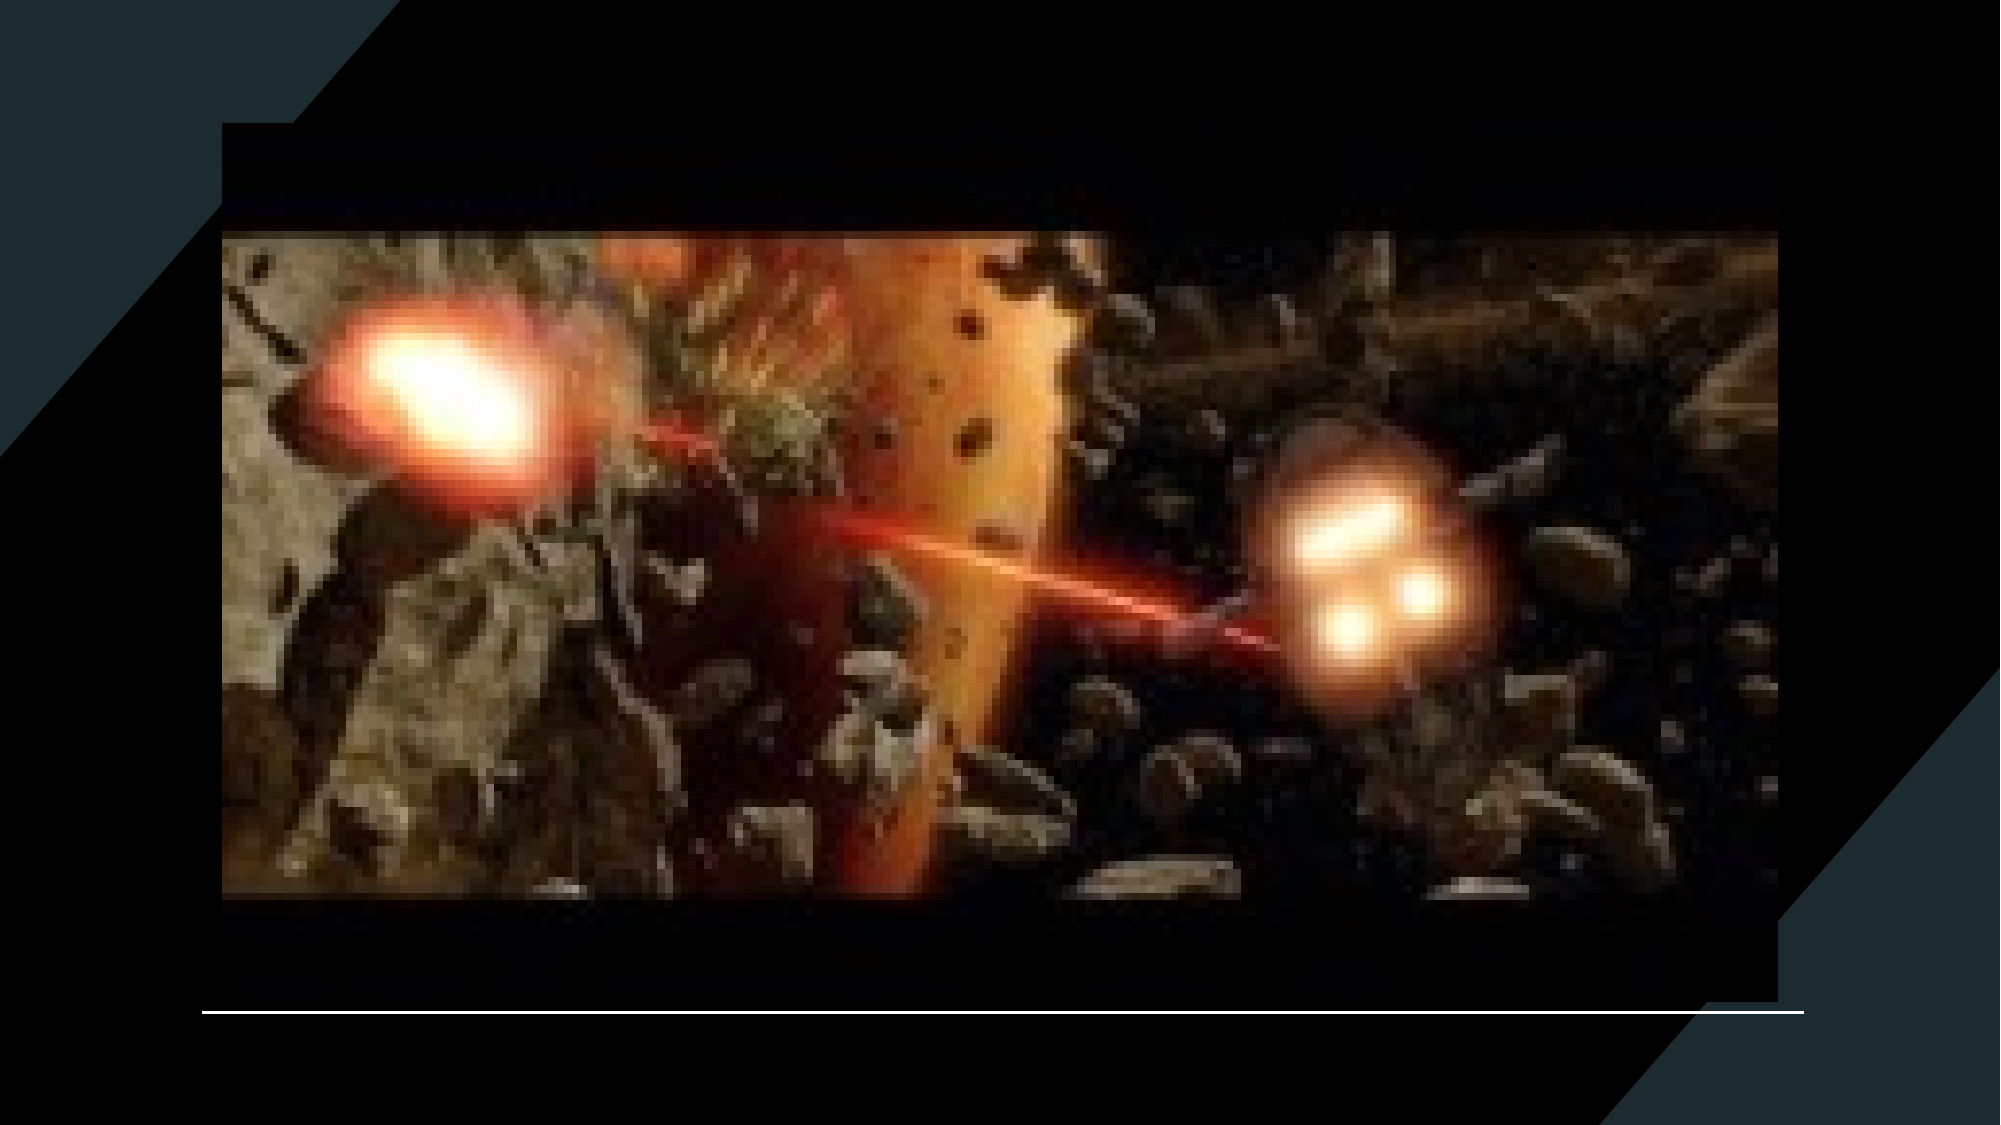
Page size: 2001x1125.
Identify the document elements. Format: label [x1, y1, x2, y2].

text_box [221, 122, 1779, 1003]
